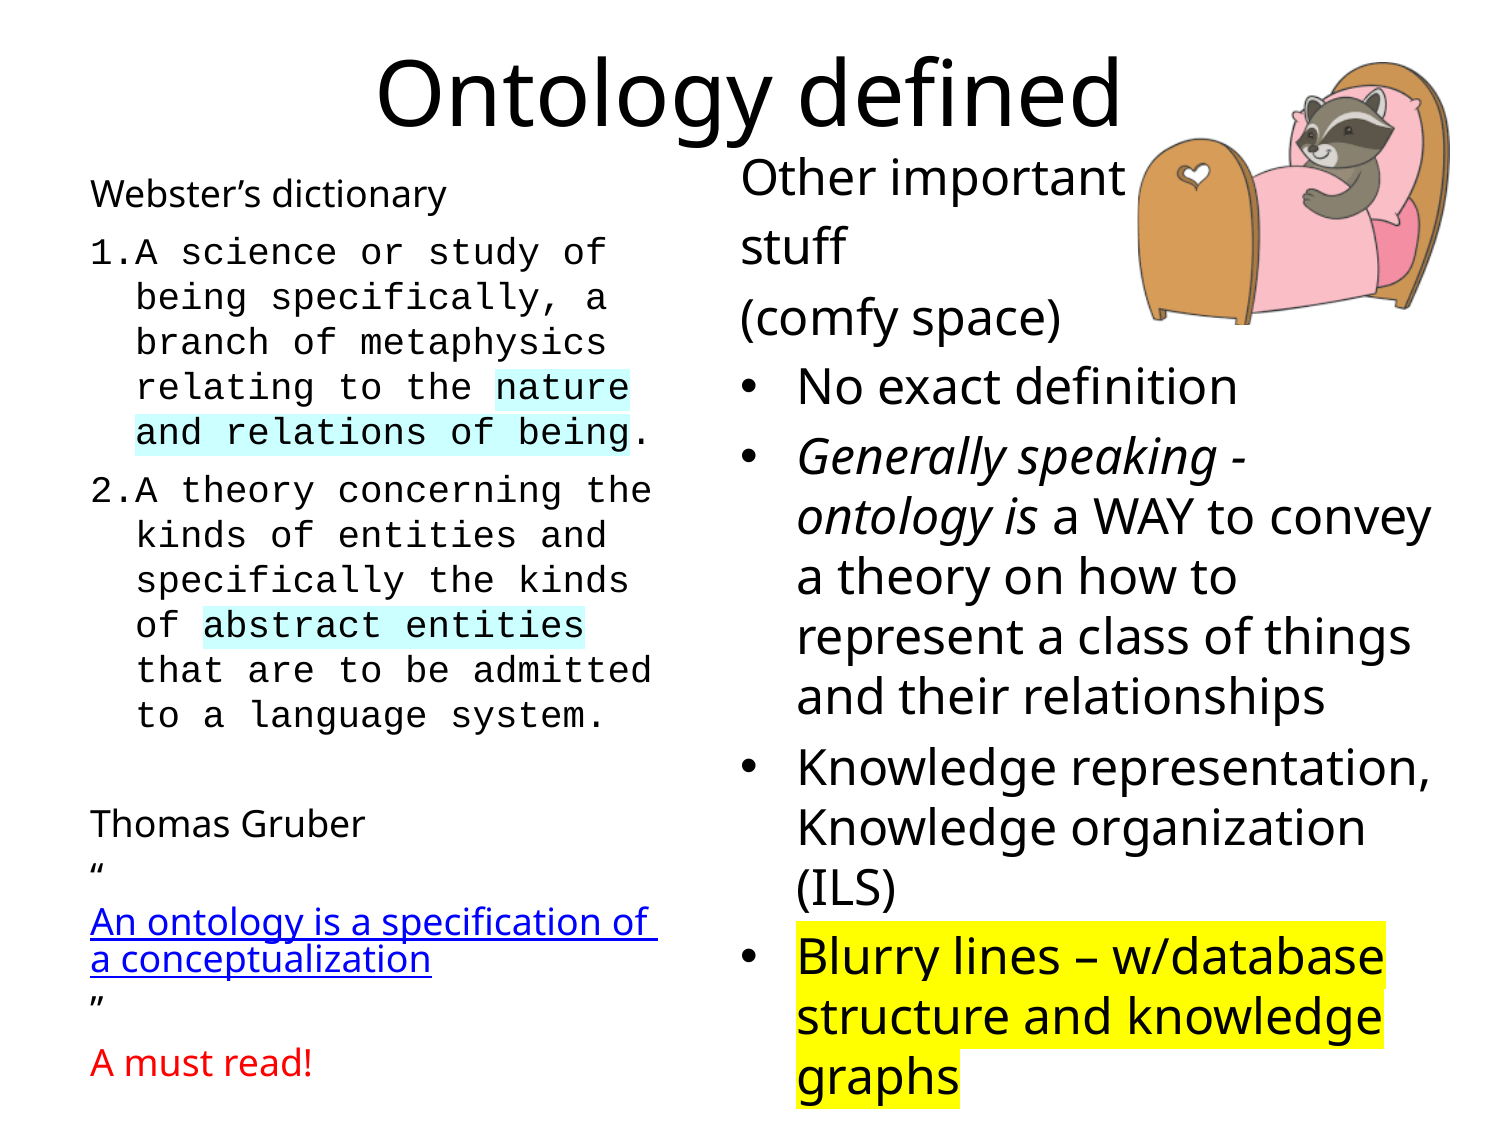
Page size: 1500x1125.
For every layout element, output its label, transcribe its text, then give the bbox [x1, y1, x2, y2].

title Ontology defined [75, 27, 1425, 120]
list Webster’s dictionary A science or study of being specifically, a branch of metaphysics relating to the nature and relations of being. A theory concerning the kinds of entities and specifically the kinds of abstract entities that are to be admitted to a language system. Thomas Gruber “An ontology is a specification of a conceptualization” A must read! [75, 162, 675, 1005]
list Other important stuff (comfy space) No exact definition Generally speaking - ontology is a WAY to convey a theory on how to represent a class of things and their relationships Knowledge representation, Knowledge organization (ILS) Blurry lines – w/database structure and knowledge graphs [725, 137, 1450, 1005]
picture [1137, 62, 1451, 326]
